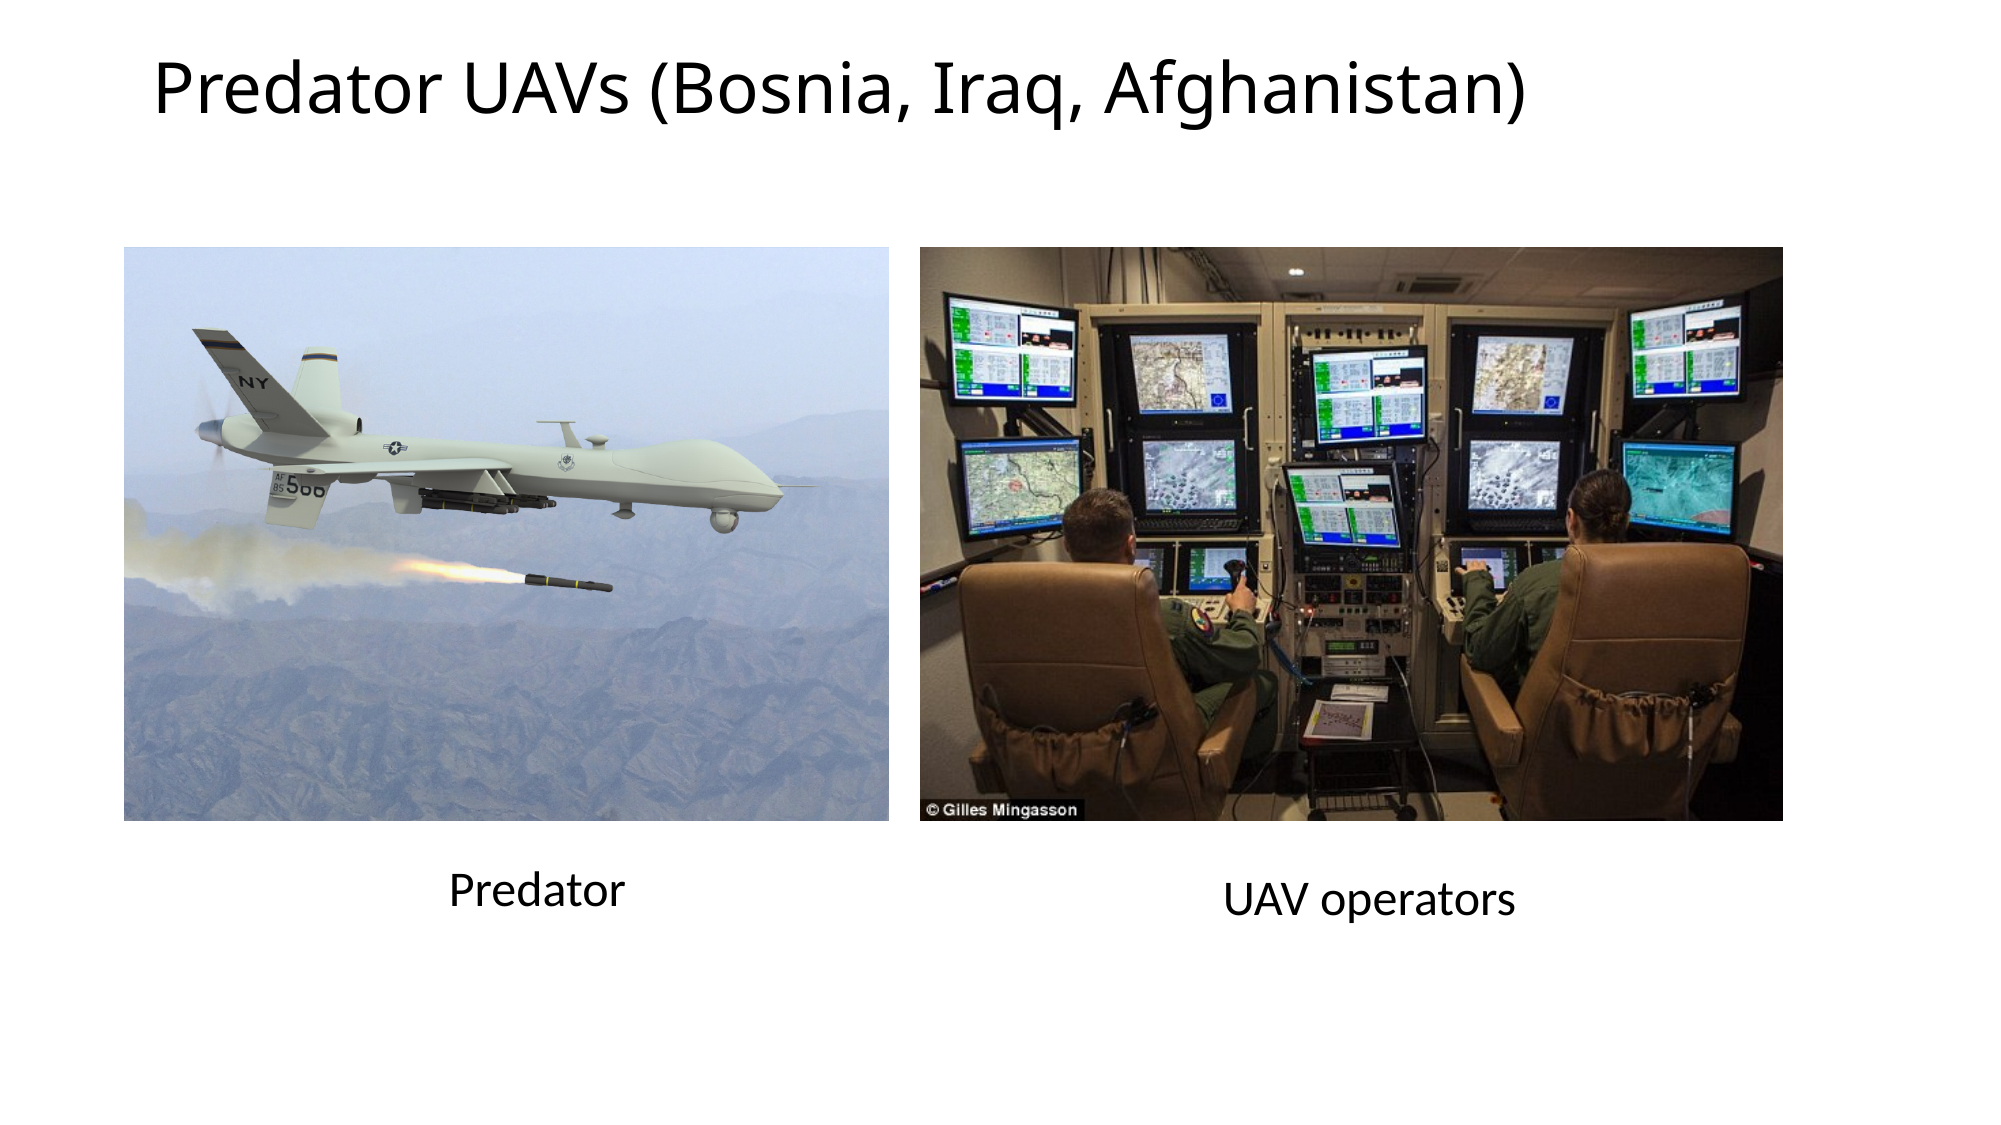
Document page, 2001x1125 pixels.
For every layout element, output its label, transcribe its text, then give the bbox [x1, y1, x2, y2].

title Predator UAVs (Bosnia, Iraq, Afghanistan) [137, 23, 1863, 158]
text_box UAV operators [869, 858, 1870, 934]
picture [920, 247, 1783, 821]
picture [124, 247, 889, 821]
list Predator [112, 178, 963, 1005]
